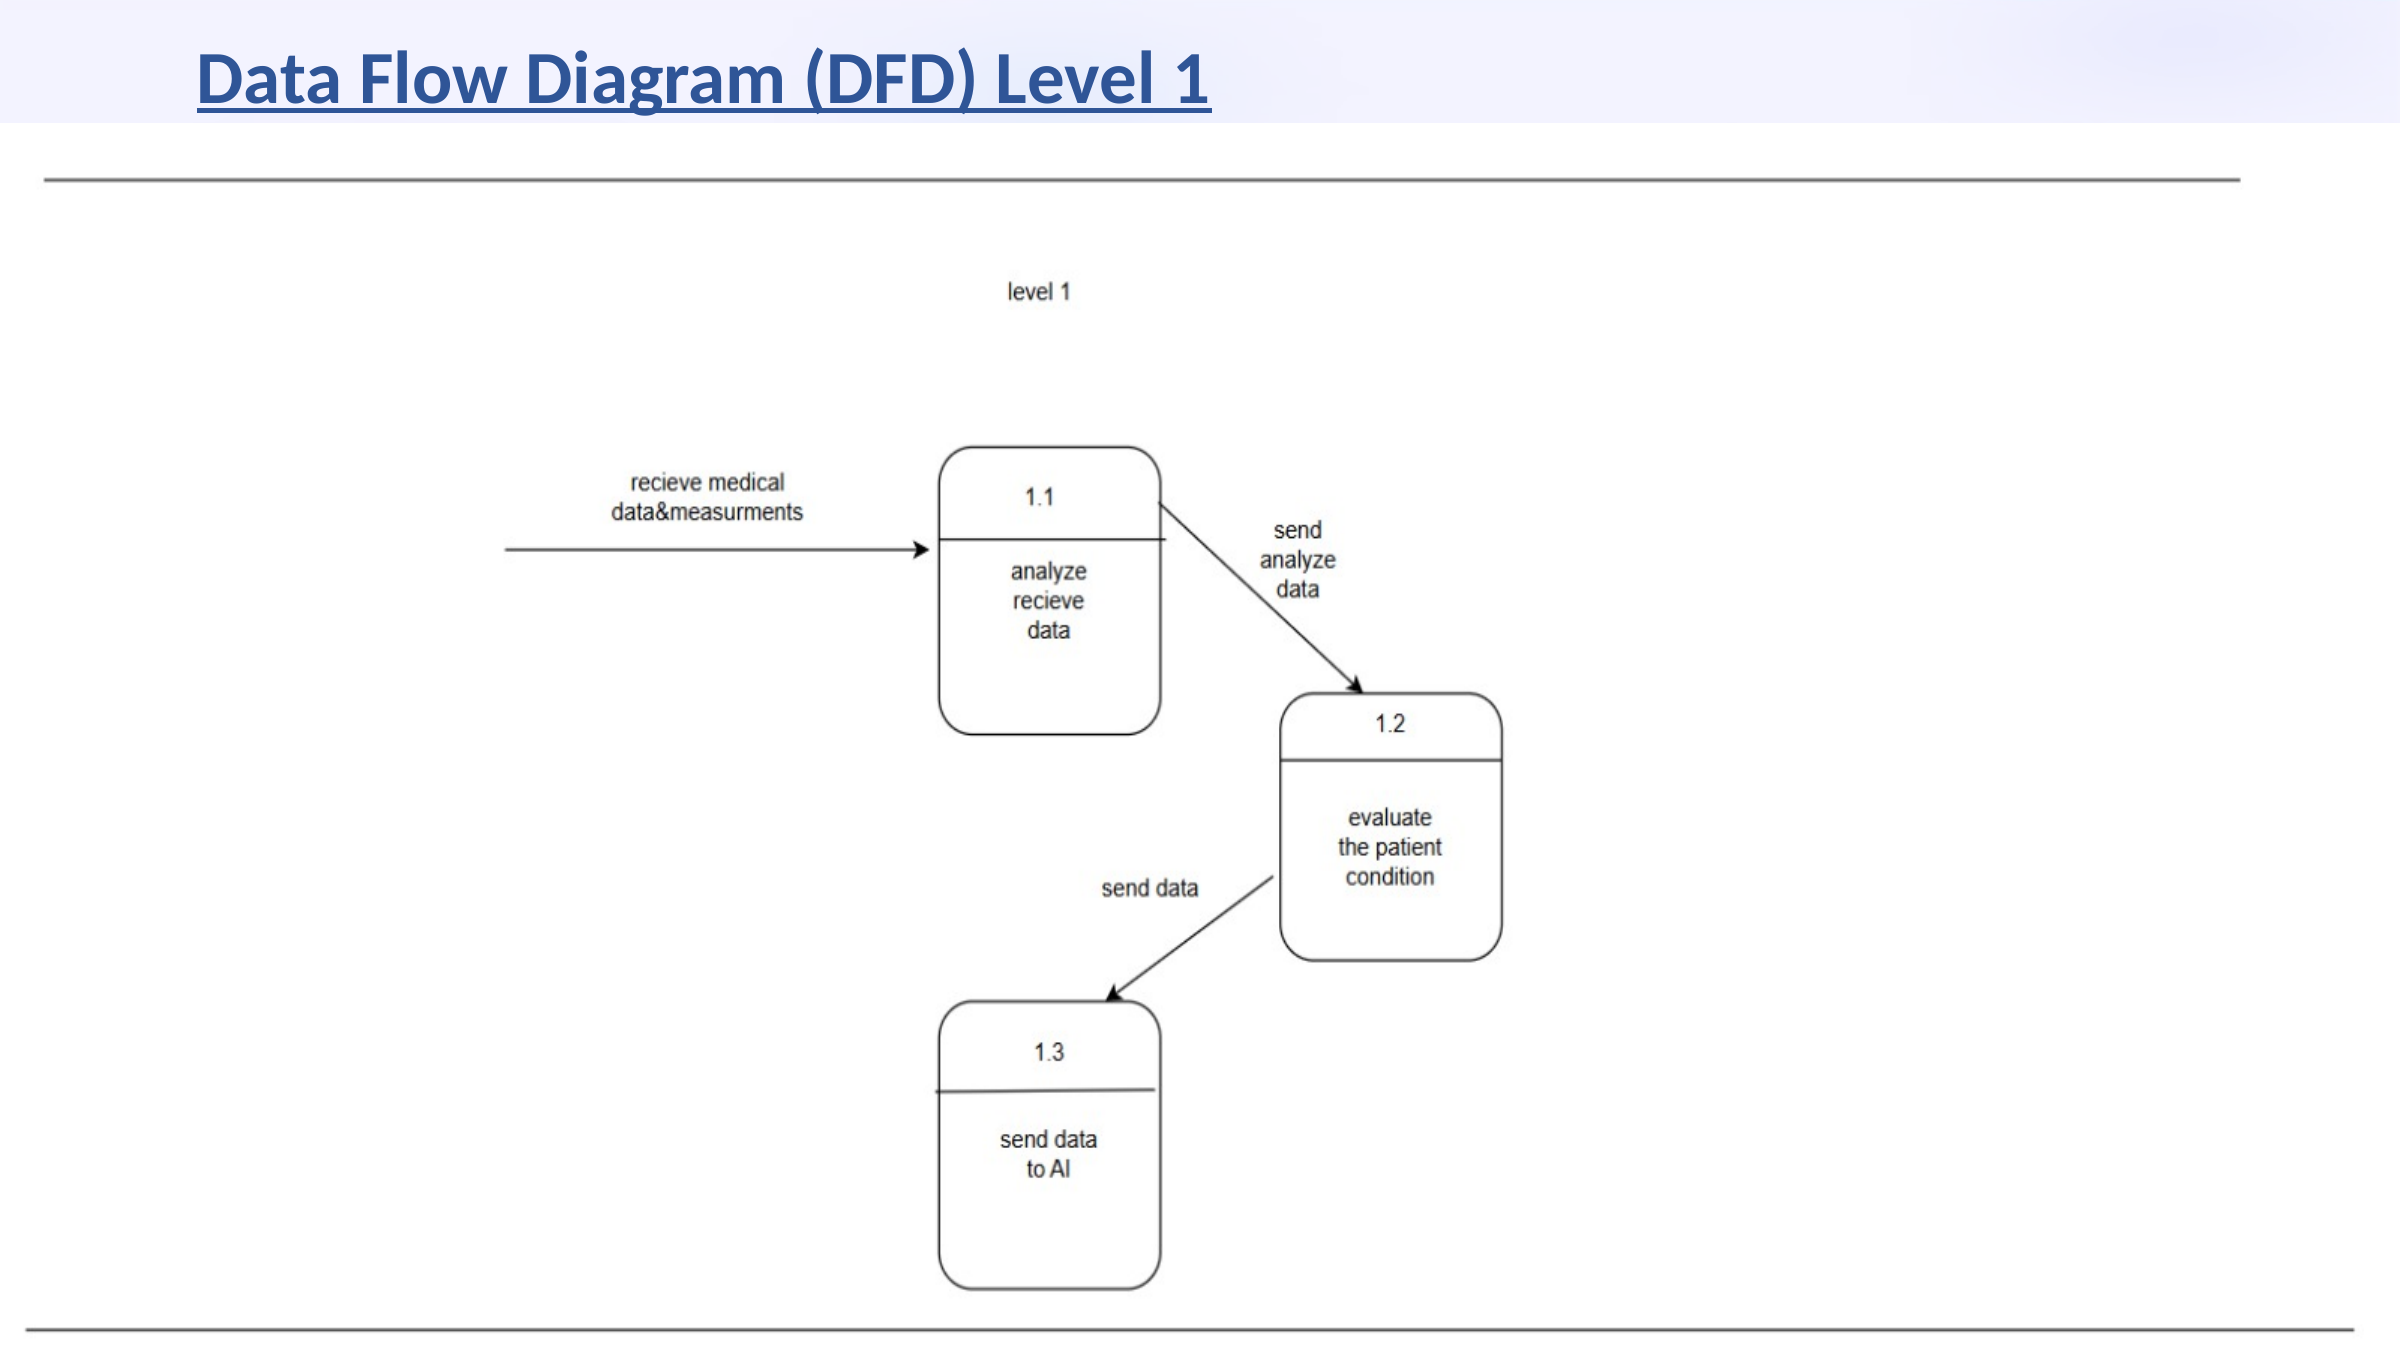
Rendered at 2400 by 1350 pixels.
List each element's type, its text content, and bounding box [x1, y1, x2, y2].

text_box Data Flow Diagram (DFD) Level 1 [182, 20, 1383, 123]
picture [0, 123, 2400, 1350]
